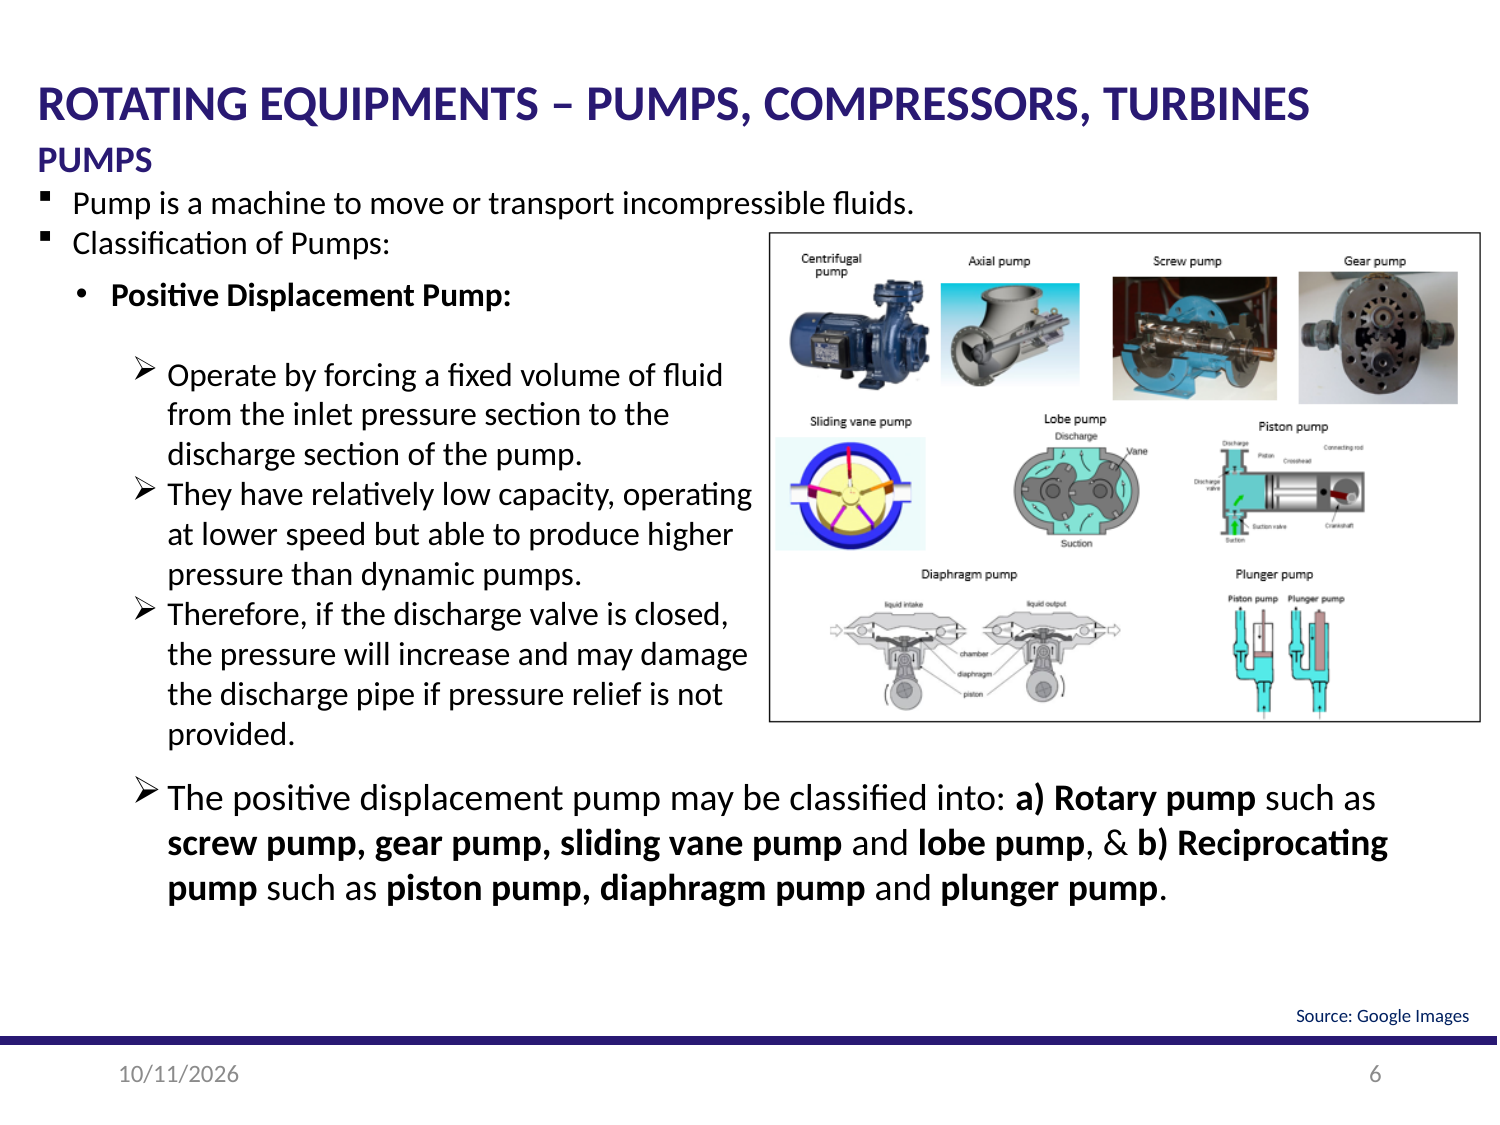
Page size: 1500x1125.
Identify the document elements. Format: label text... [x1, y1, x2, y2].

text_box Source: Google Images [1281, 996, 1485, 1034]
picture [764, 226, 1486, 725]
text_box Positive Displacement Pump: Operate by forcing a fixed volume of fluid from the inlet pressure section to the discharge section of the pump. They have relatively low capacity, operating at lower speed but able to produce higher pressure than dynamic pumps. Therefore, if the discharge valve is closed, the pressure will increase and may damage the discharge pipe if pressure relief is not provided. [61, 265, 774, 760]
slide_number 6 [1059, 1045, 1397, 1103]
text_box The positive displacement pump may be classified into: a) Rotary pump such as screw pump, gear pump, sliding vane pump and lobe pump, & b) Reciprocating pump such as piston pump, diaphragm pump and plunger pump. [61, 765, 1486, 916]
text_box Pump is a machine to move or transport incompressible fluids. Classification of Pumps: [22, 173, 996, 269]
text_box ROTATING EQUIPMENTS – PUMPS, COMPRESSORS, TURBINES [22, 63, 1397, 139]
text_box PUMPS [22, 139, 774, 187]
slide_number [103, 1045, 441, 1103]
